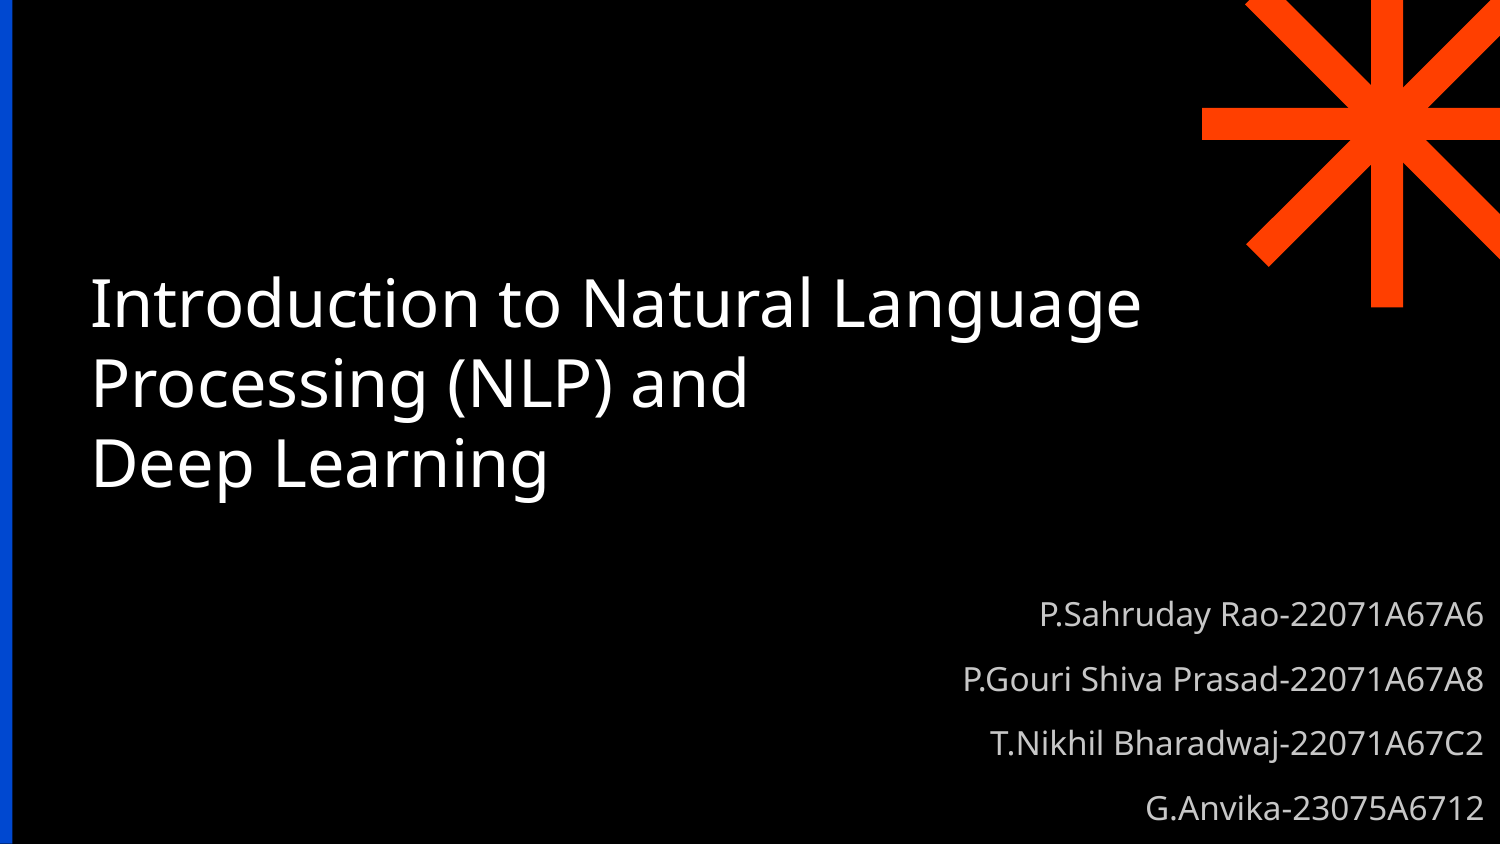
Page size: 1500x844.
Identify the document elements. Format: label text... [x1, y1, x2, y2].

subtitle P.Sahruday Rao-22071A67A6 P.Gouri Shiva Prasad-22071A67A8 T.Nikhil Bharadwaj-22071A67C2 G.Anvika-23075A6712 [597, 576, 1500, 844]
title Introduction to Natural Language Processing (NLP) and Deep Learning [75, 205, 1203, 516]
